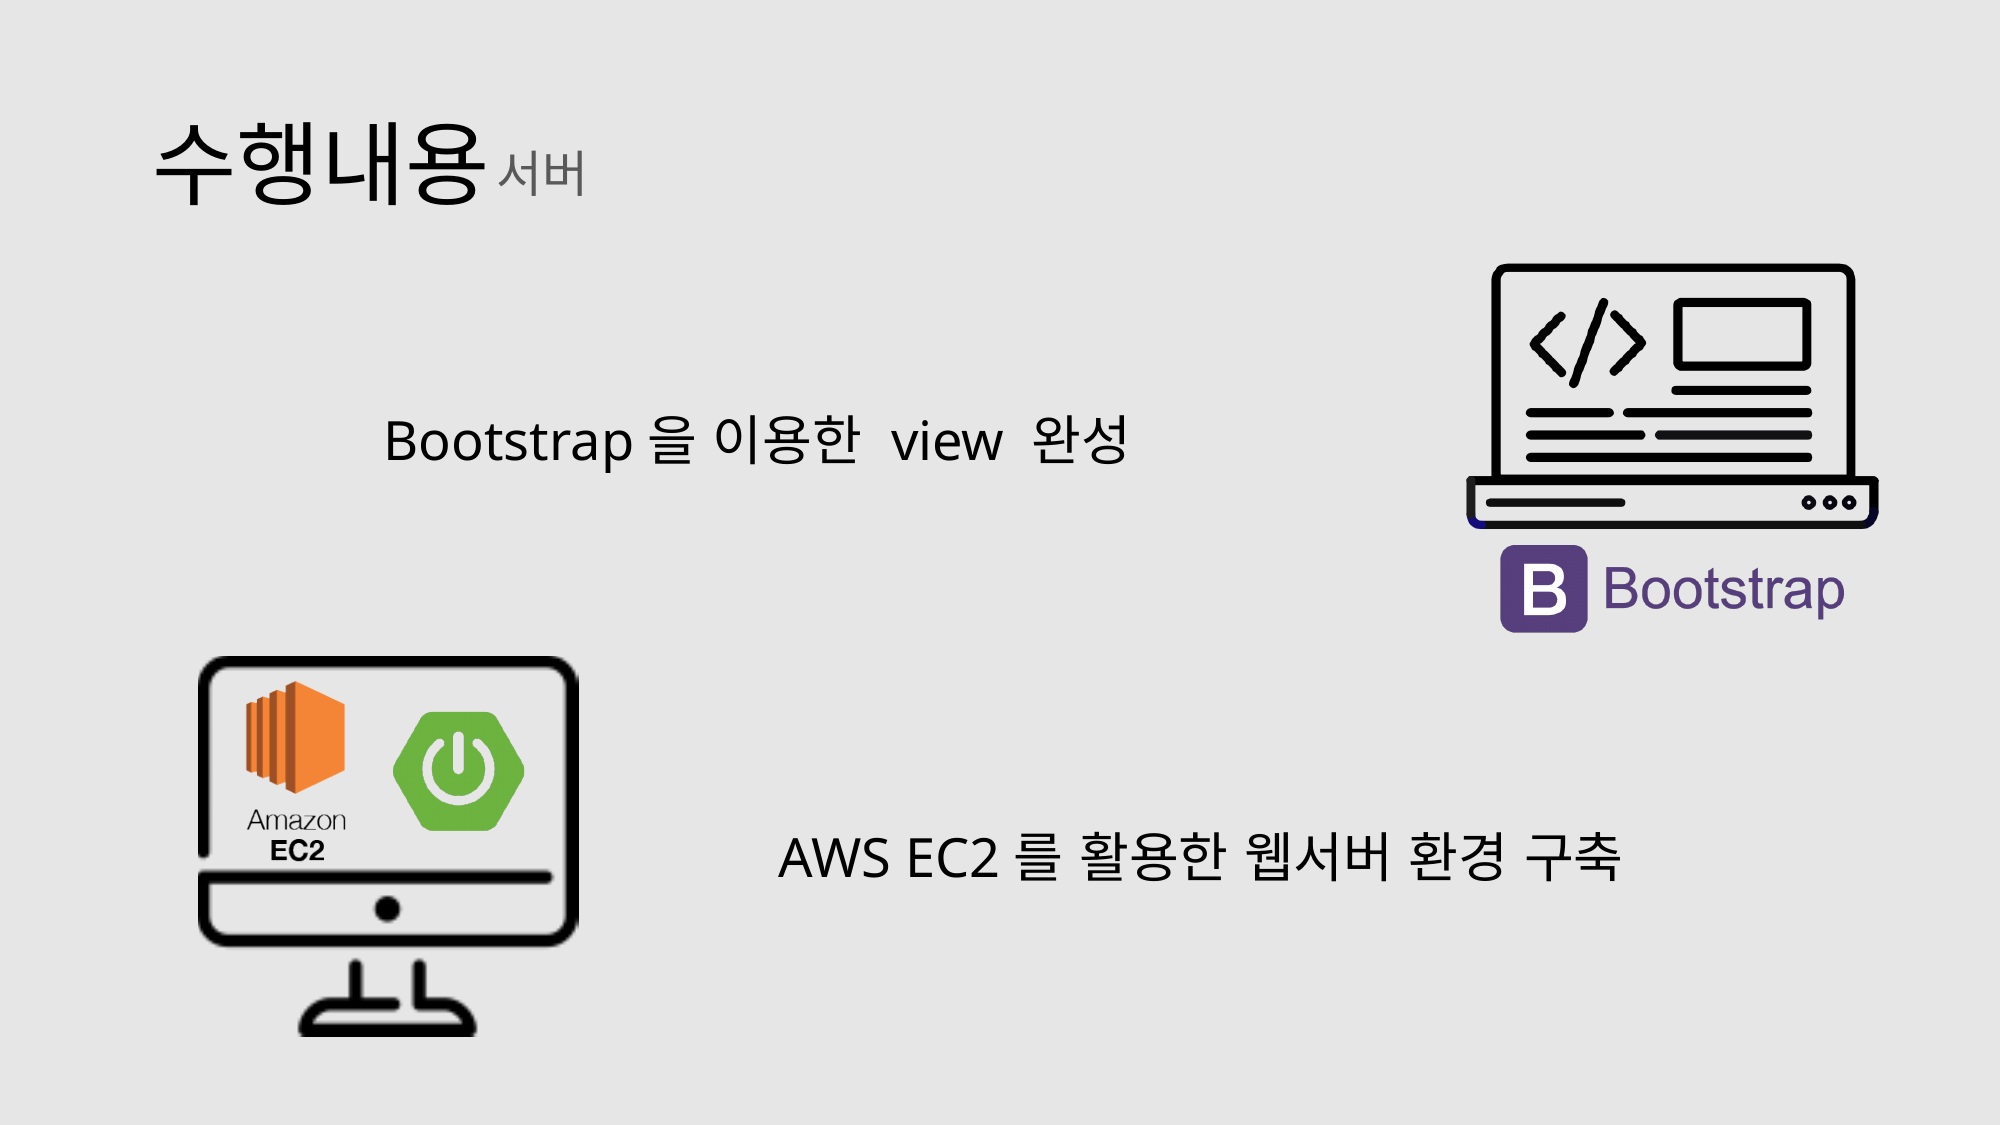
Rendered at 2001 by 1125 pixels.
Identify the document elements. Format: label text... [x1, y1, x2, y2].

picture [112, 653, 579, 1037]
title 수행내용 [137, 59, 1863, 278]
picture [1433, 172, 1911, 676]
text_box Bootstrap을 이용한 view 완성 [369, 399, 1147, 479]
text_box 서버 [482, 135, 670, 210]
text_box AWS EC2를 활용한 웹서버 환경 구축 [763, 816, 1655, 896]
